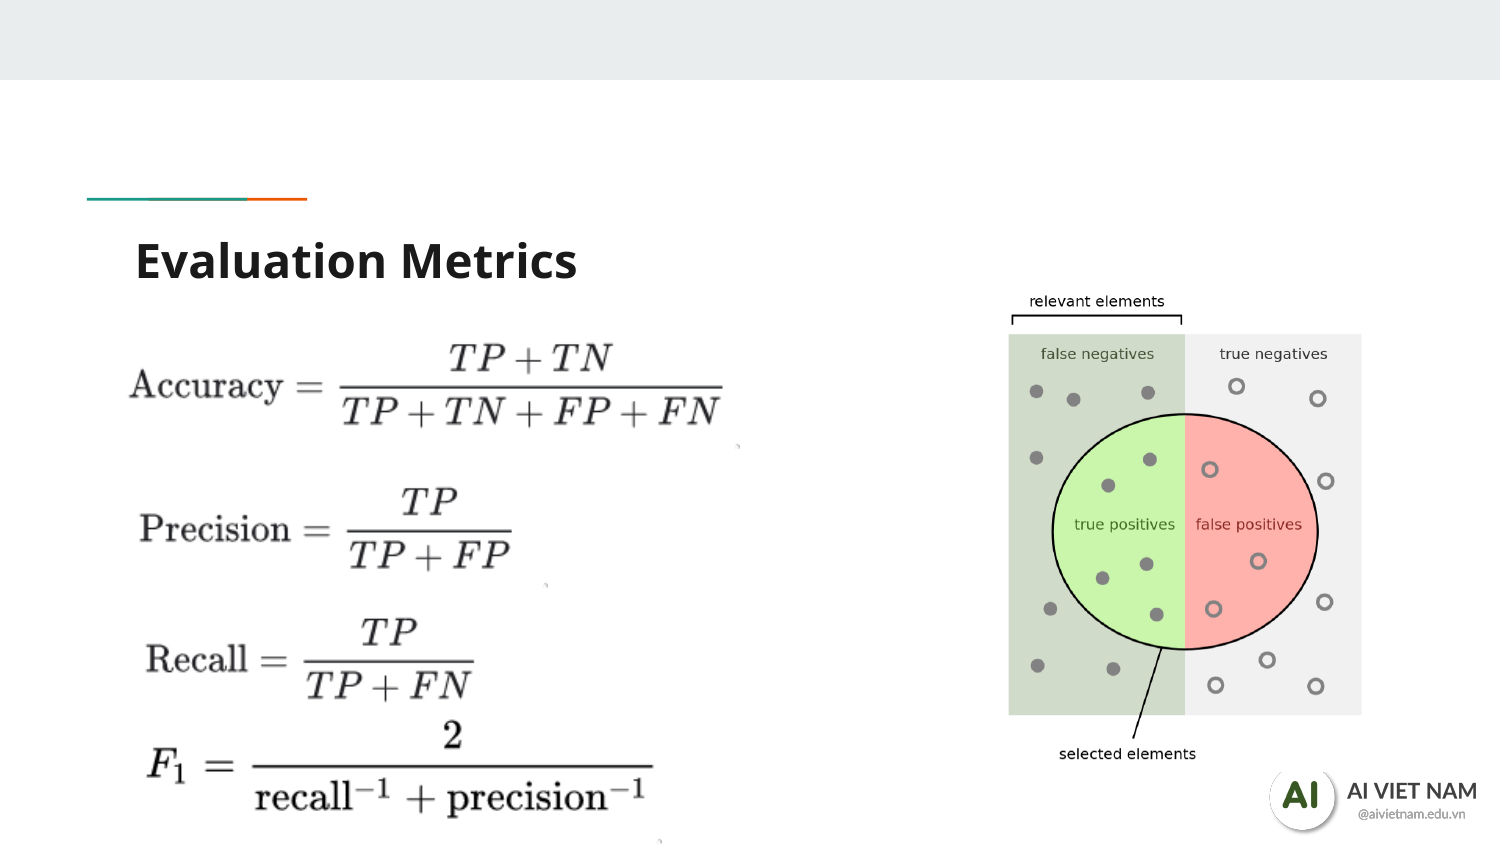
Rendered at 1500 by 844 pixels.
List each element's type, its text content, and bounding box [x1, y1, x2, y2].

picture [119, 324, 741, 449]
picture [991, 281, 1500, 844]
picture [119, 608, 663, 844]
picture [119, 468, 548, 588]
title Evaluation Metrics [119, 216, 1381, 305]
